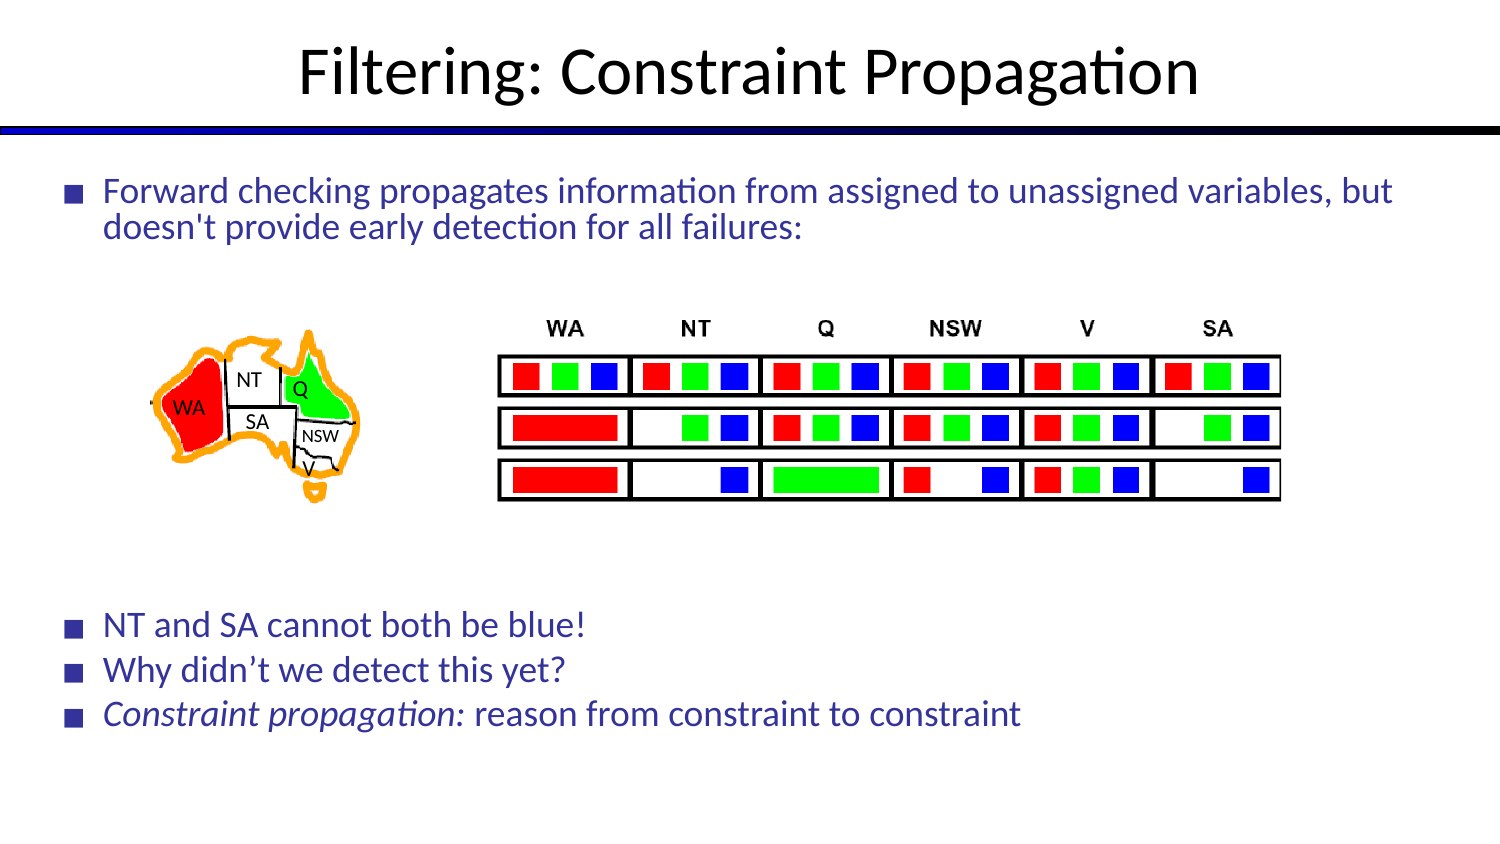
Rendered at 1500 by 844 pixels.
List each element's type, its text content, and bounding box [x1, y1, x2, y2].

list Forward checking propagates information from assigned to unassigned variables, but doesn't provide early detection for all failures: NT and SA cannot both be blue! Why didn’t we detect this yet? Constraint propagation: reason from constraint to constraint [50, 168, 1450, 751]
picture [496, 299, 1282, 503]
picture [149, 327, 366, 513]
title Filtering: Constraint Propagation [0, 0, 1500, 138]
